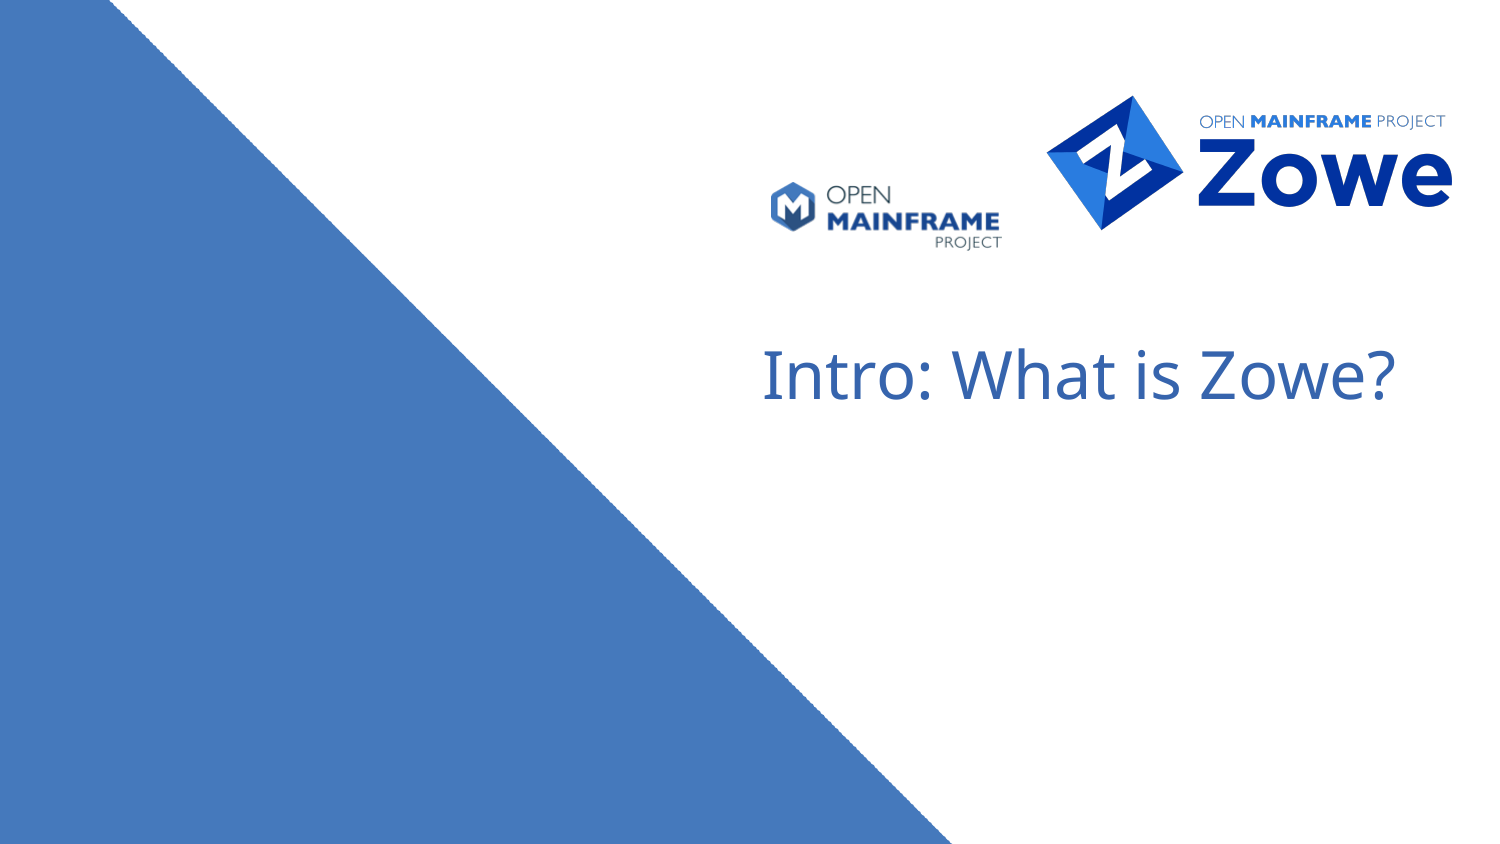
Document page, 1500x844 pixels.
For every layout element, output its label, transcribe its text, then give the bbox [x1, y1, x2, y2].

picture [0, 0, 1477, 844]
title Intro: What is Zowe? [747, 269, 1434, 486]
